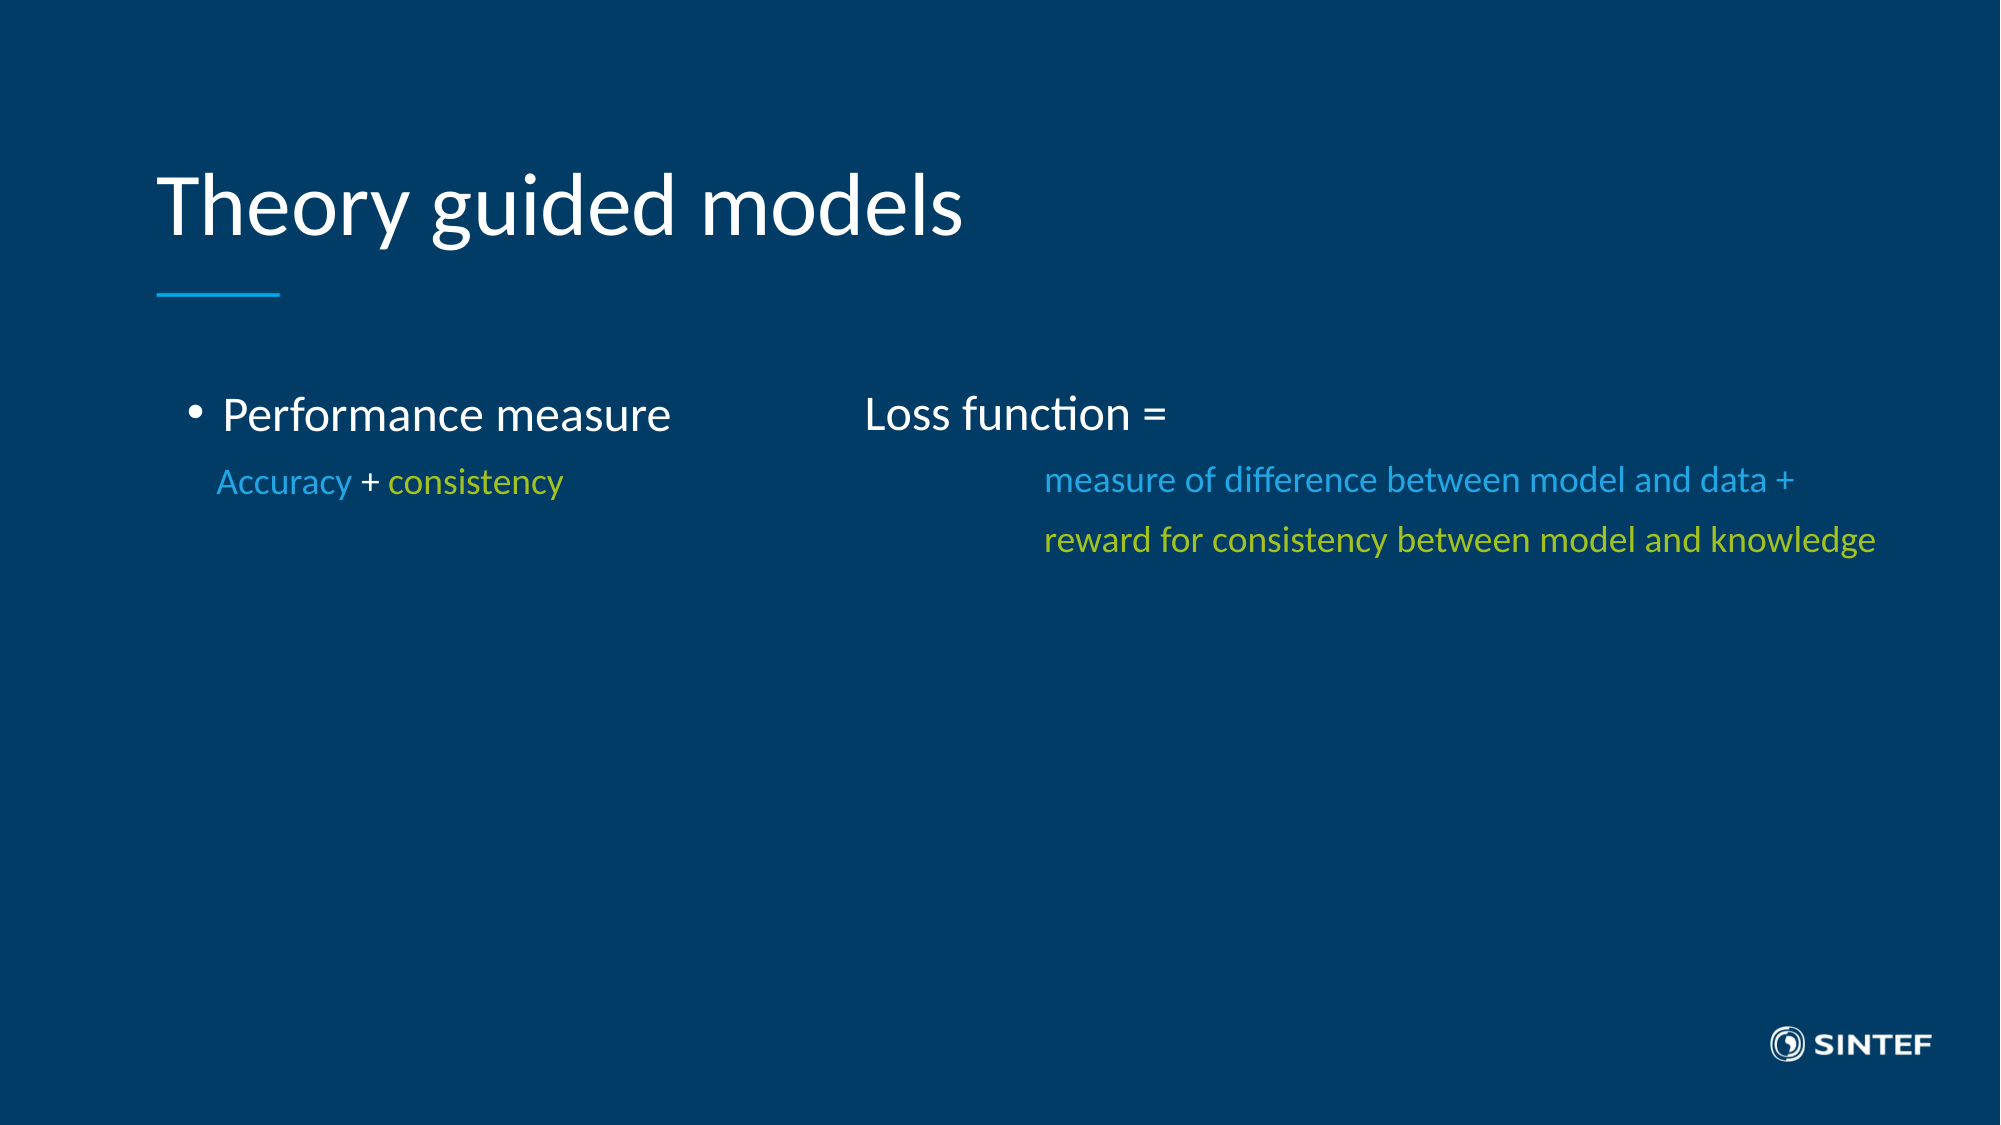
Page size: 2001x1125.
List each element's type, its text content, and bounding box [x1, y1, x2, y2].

picture [1770, 1026, 1932, 1062]
title Theory guided models [156, 145, 1634, 299]
text_box Performance measure Accuracy + consistency [157, 375, 835, 553]
text_box Loss function = measure of difference between model and data + reward for consistency between model and knowledge [835, 374, 1968, 725]
